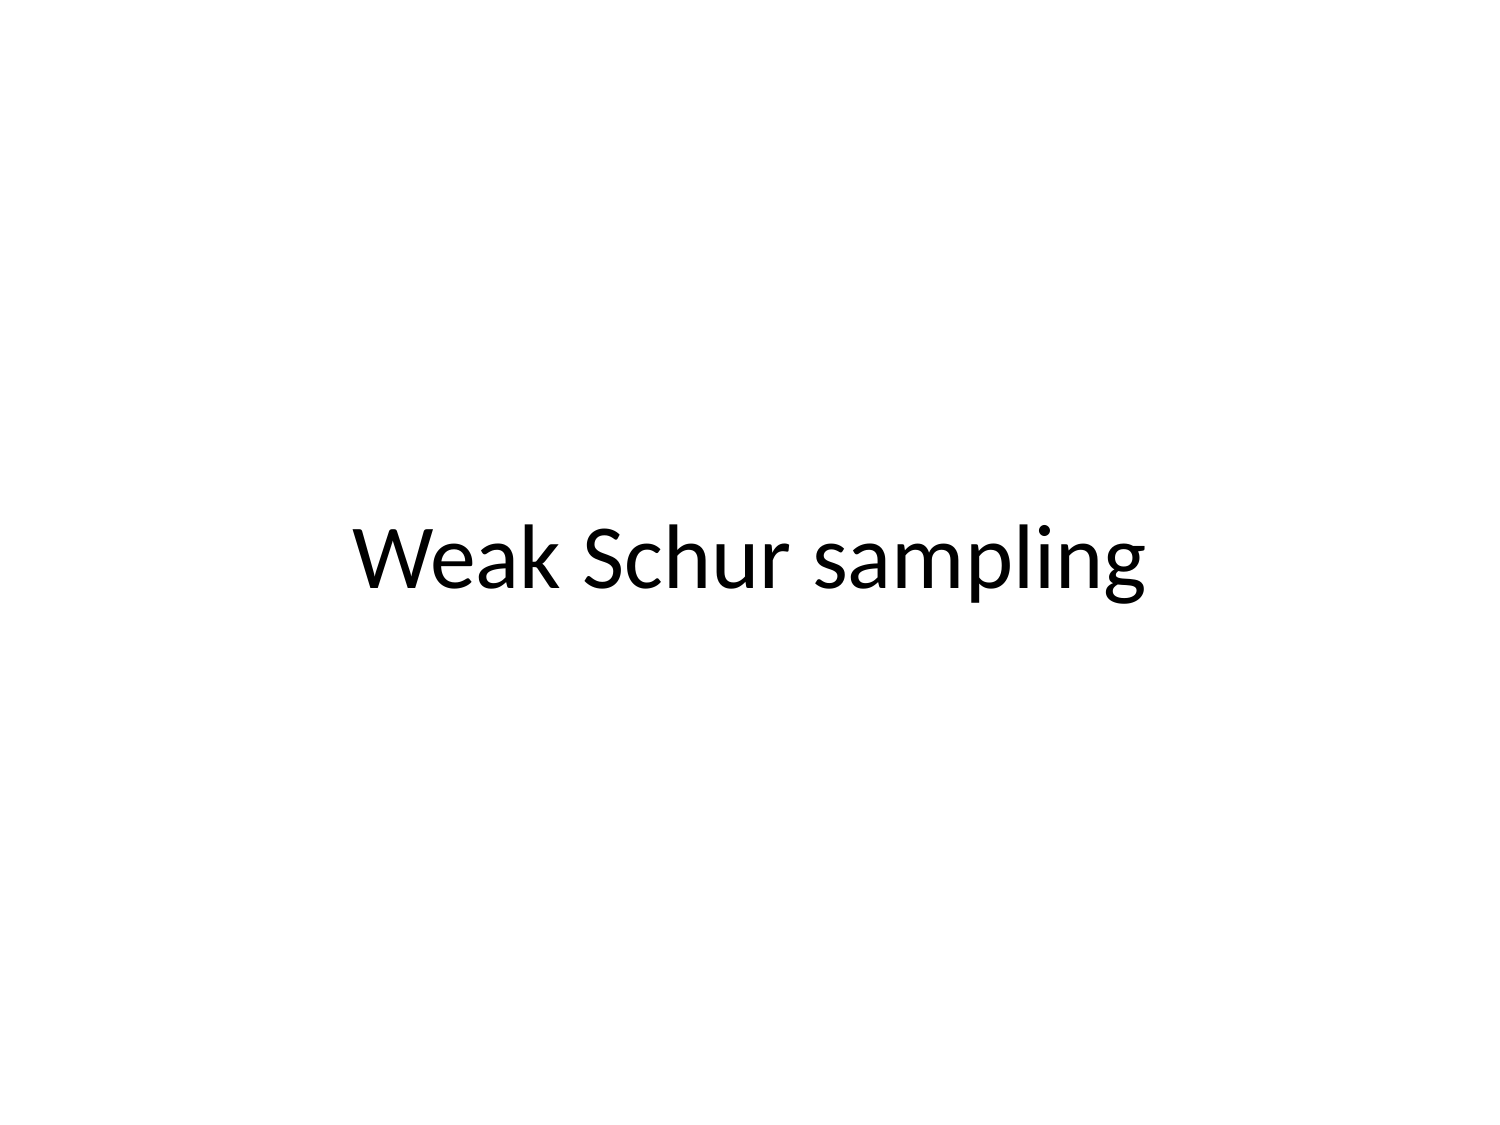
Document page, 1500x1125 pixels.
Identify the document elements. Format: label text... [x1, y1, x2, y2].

title Weak Schur sampling [112, 349, 1388, 755]
